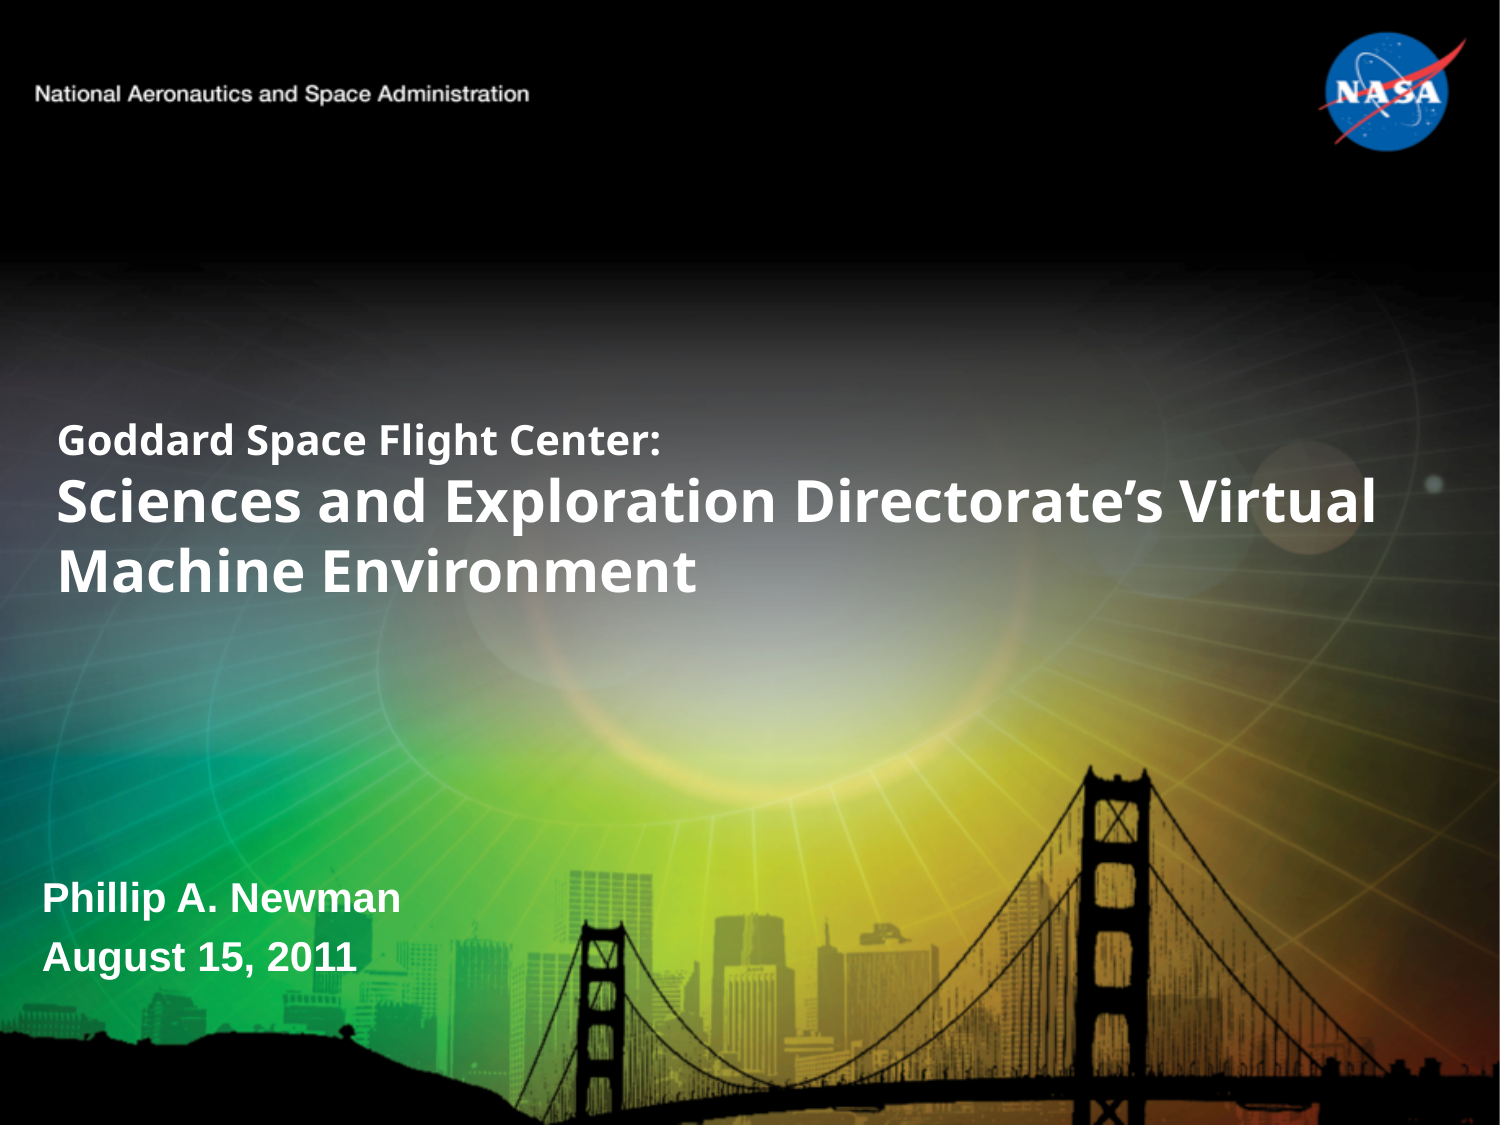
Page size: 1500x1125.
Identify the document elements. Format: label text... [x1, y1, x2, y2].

picture [0, 0, 1500, 1125]
title Goddard Space Flight Center: Sciences and Exploration Directorate’s Virtual Machine Environment [41, 415, 1500, 603]
subtitle Phillip A. Newman August 15, 2011 [41, 871, 1392, 1078]
